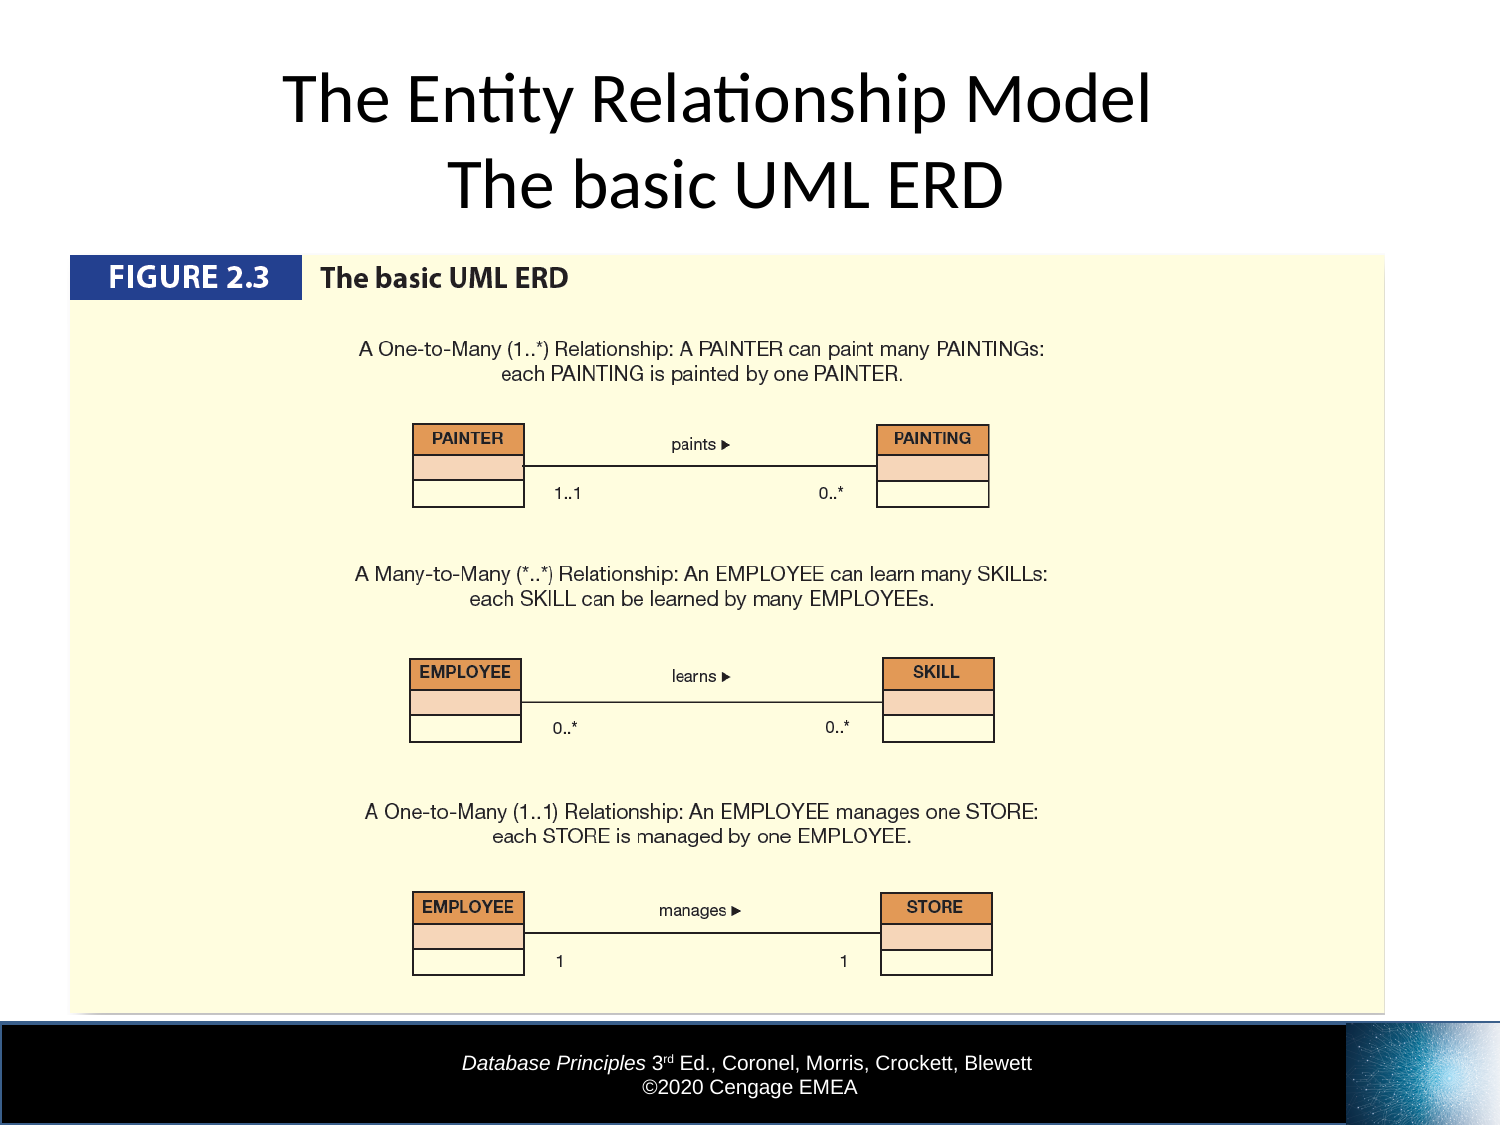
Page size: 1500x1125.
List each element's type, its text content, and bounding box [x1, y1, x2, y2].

picture [67, 253, 1385, 1015]
title The Entity Relationship Model The basic UML ERD [88, 42, 1364, 231]
footer [62, 1037, 1325, 1080]
picture [1346, 1023, 1500, 1125]
